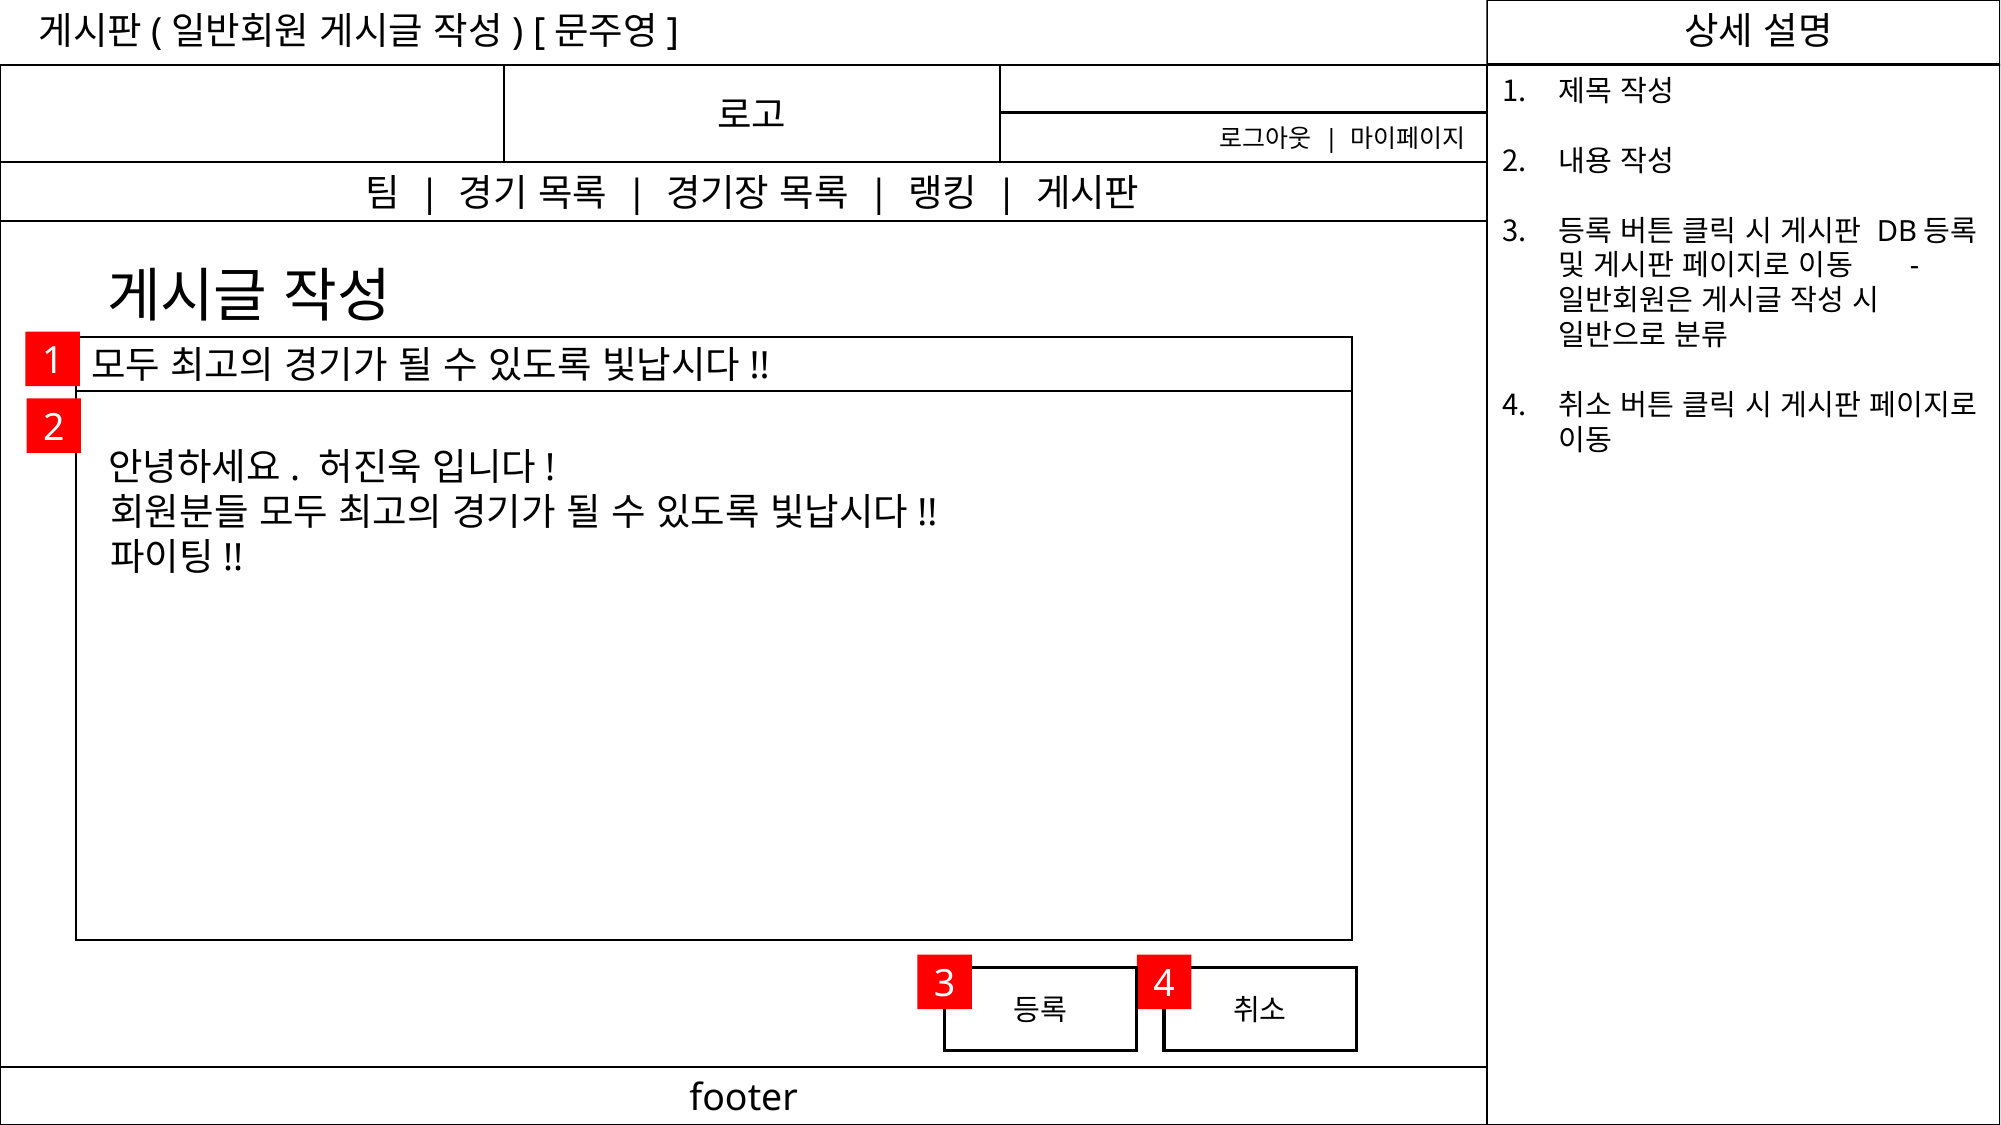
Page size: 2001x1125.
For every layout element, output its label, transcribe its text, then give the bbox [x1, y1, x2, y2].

text_box 제목 작성 내용 작성 등록 버튼 클릭 시 게시판 DB등록 및 게시판 페이지로 이동 - 일반회원은 게시글 작성 시 일반으로 분류 취소 버튼 클릭 시 게시판 페이지로 이동 [1487, 64, 1999, 499]
text_box footer [0, 1065, 1489, 1125]
text_box 1 [24, 330, 81, 388]
text_box [1001, 63, 1489, 111]
text_box 로고 [503, 63, 1001, 161]
text_box 안녕하세요. 허진욱 입니다! 회원분들 모두 최고의 경기가 될 수 있도록 빛납시다!! 파이팅!! [75, 389, 1354, 942]
text_box 게시글 작성 [92, 250, 406, 335]
text_box 취소 [1162, 966, 1358, 1052]
text_box 게시판(일반회원 게시글 작성) [문주영] [24, 0, 694, 60]
text_box 팀 | 경기 목록 | 경기장 목록 | 랭킹 | 게시판 [0, 161, 1487, 222]
text_box 2 [25, 397, 83, 454]
text_box 등록 [943, 966, 1138, 1052]
text_box [0, 222, 1489, 1065]
text_box [0, 63, 503, 161]
text_box 로그아웃 | 마이페이지 [998, 111, 1487, 164]
text_box 4 [1135, 953, 1193, 1011]
text_box 모두 최고의 경기가 될 수 있도록 빛납시다!! [75, 335, 1354, 389]
text_box 3 [916, 953, 973, 1011]
